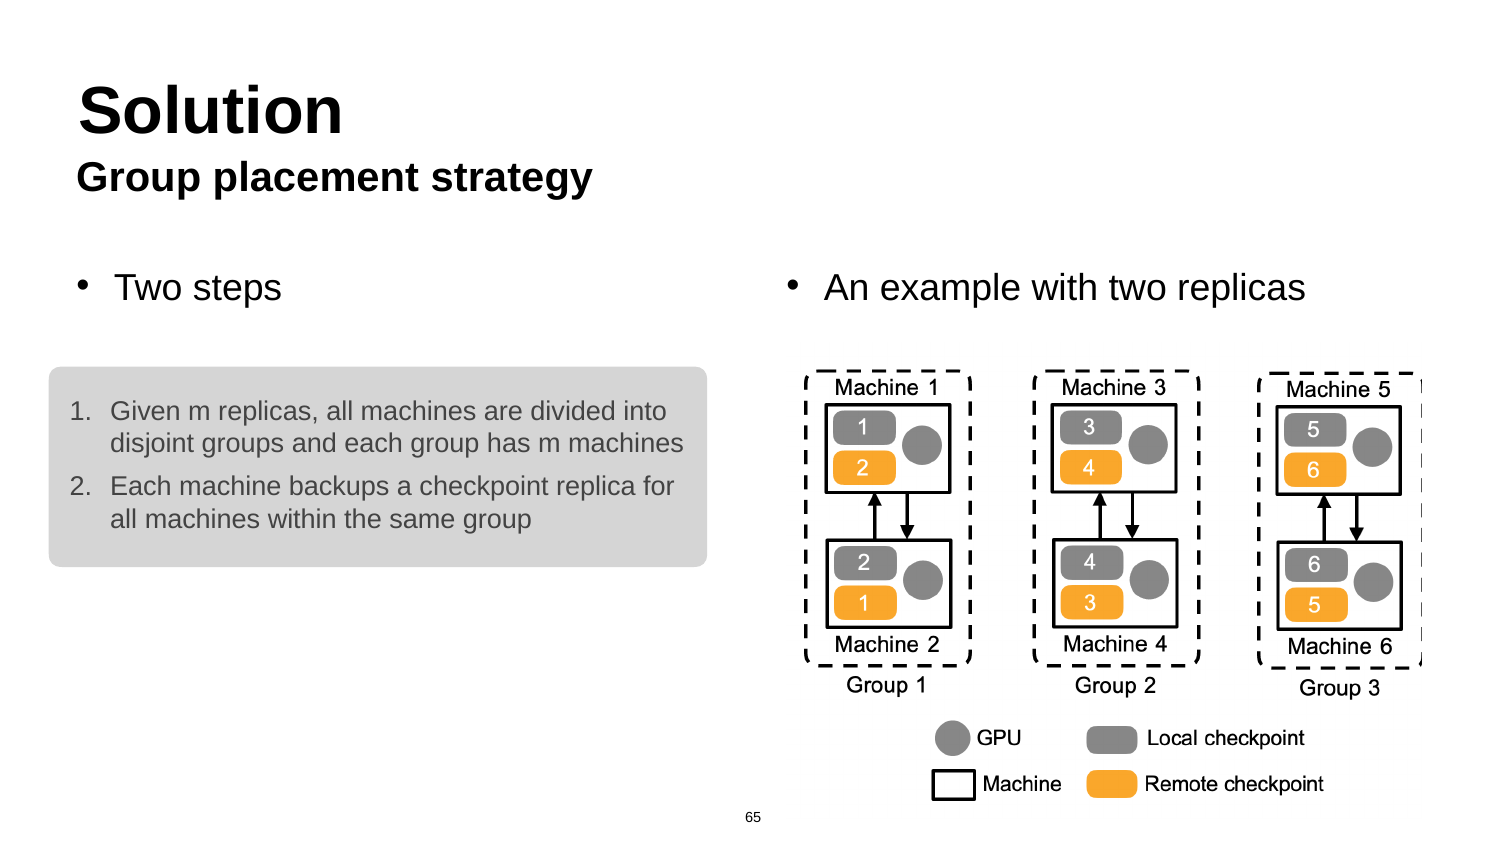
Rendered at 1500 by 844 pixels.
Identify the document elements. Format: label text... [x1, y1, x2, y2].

text_box An example with two replicas [786, 261, 1316, 308]
text_box [48, 366, 708, 568]
picture [785, 342, 1422, 819]
text_box Two steps [76, 261, 286, 308]
text_box Given m replicas, all machines are divided into disjoint groups and each group has m machines Each machine backups a checkpoint replica for all machines within the same group [68, 392, 691, 534]
title Solution Group placement strategy [76, 66, 976, 209]
slide_number ‹#› [738, 807, 762, 844]
